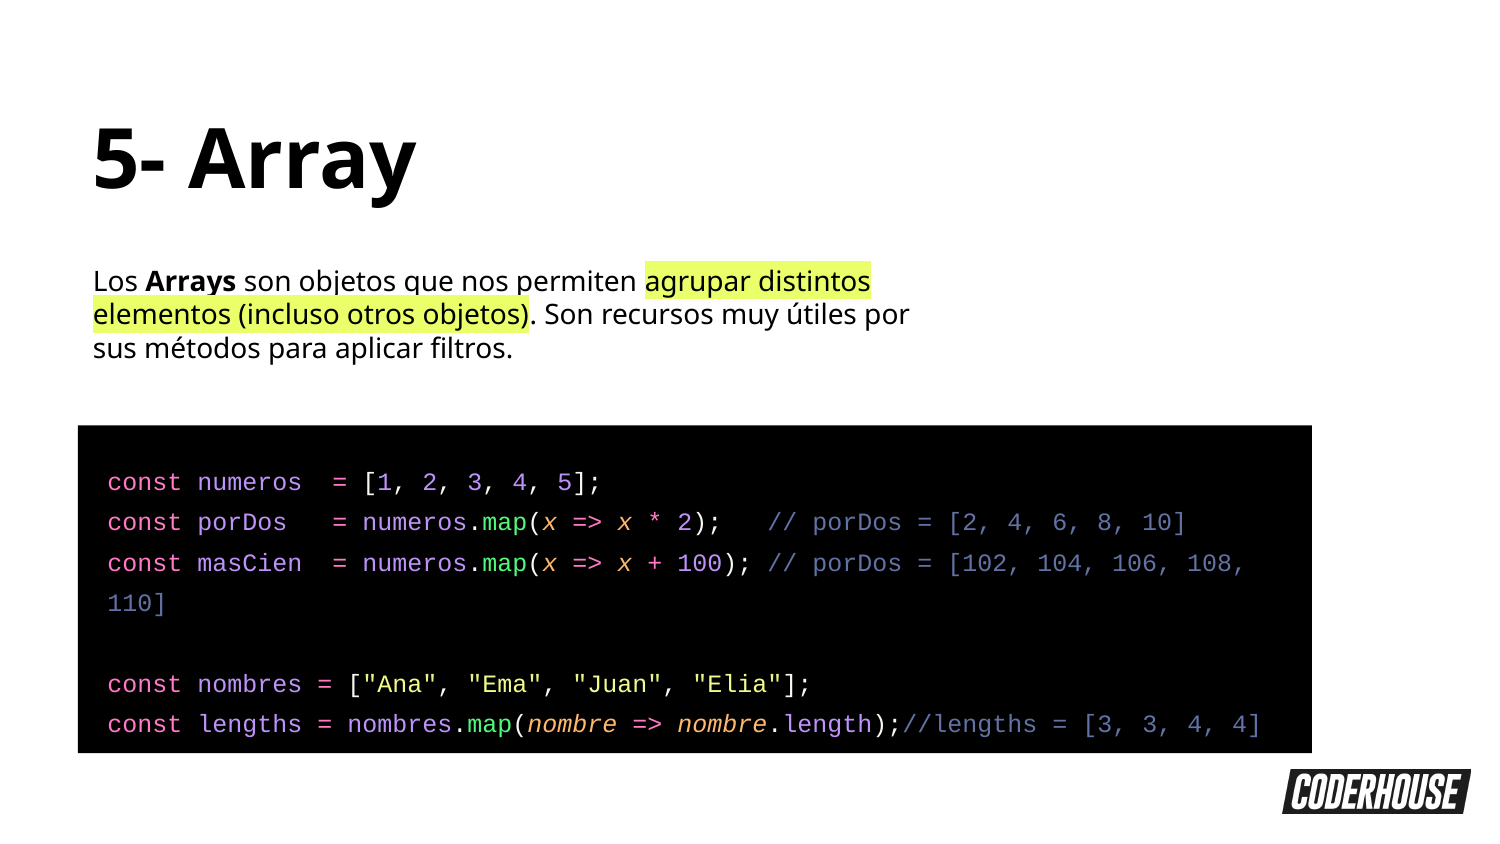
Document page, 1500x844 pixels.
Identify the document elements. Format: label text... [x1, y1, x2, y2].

text_box 5- Array [77, 101, 1414, 222]
picture [1281, 769, 1471, 814]
text_box const numeros = [1, 2, 3, 4, 5]; const porDos = numeros.map(x => x * 2); // porDos = [2, 4, 6, 8, 10] const masCien = numeros.map(x => x + 100); // porDos = [102, 104, 106, 108, 110] const nombres = ["Ana", "Ema", "Juan", "Elia"]; const lengths = nombres.map(nombre => nombre.length);//lengths = [3, 3, 4, 4] [77, 425, 1312, 754]
text_box Los Arrays son objetos que nos permiten agrupar distintos elementos (incluso otros objetos). Son recursos muy útiles por sus métodos para aplicar filtros. [78, 247, 970, 379]
